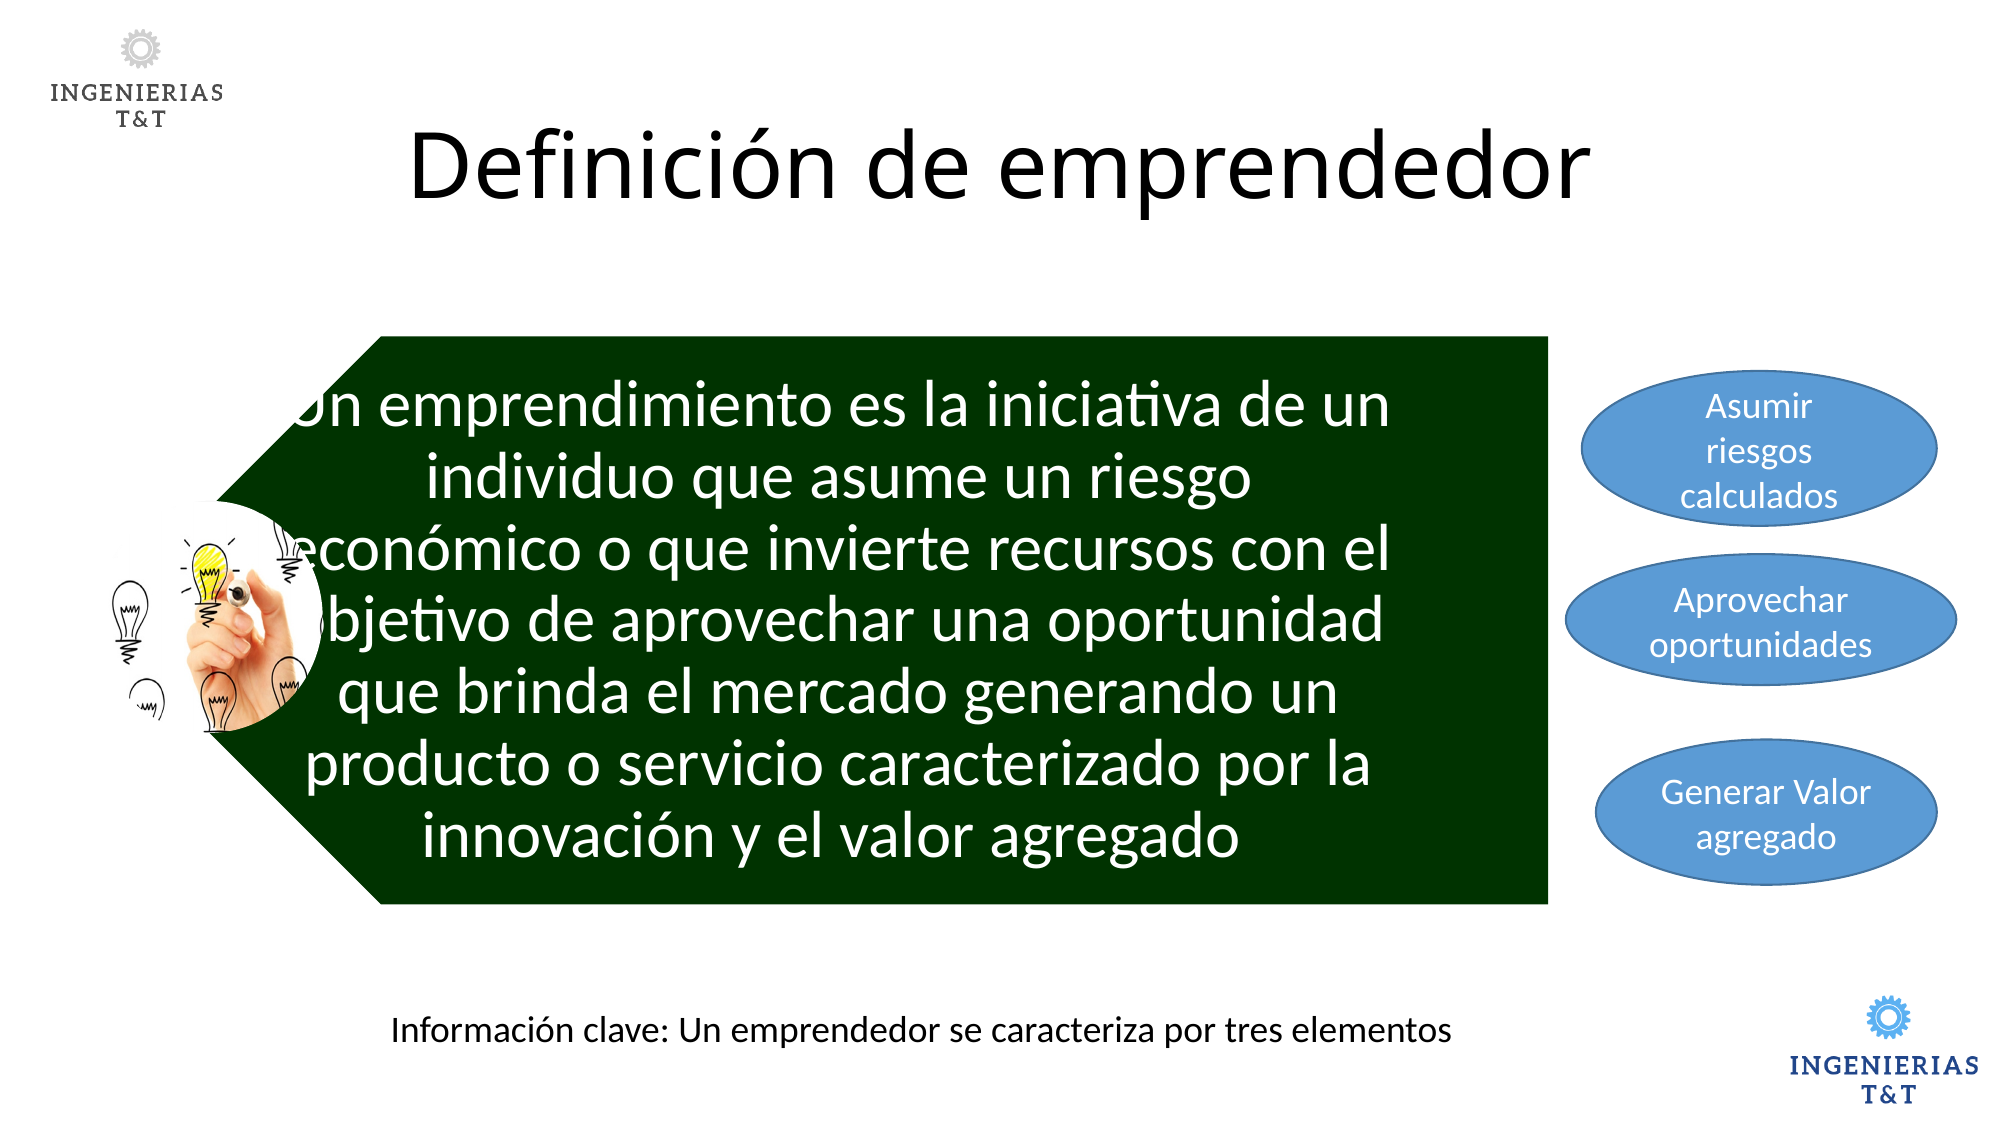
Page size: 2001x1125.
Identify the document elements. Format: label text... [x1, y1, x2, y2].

text_box Información clave: Un emprendedor se caracteriza por tres elementos [375, 998, 1835, 1058]
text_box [1565, 370, 1957, 885]
picture [1785, 988, 1985, 1111]
title Definición de emprendedor [137, 59, 1863, 278]
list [96, 335, 1549, 905]
